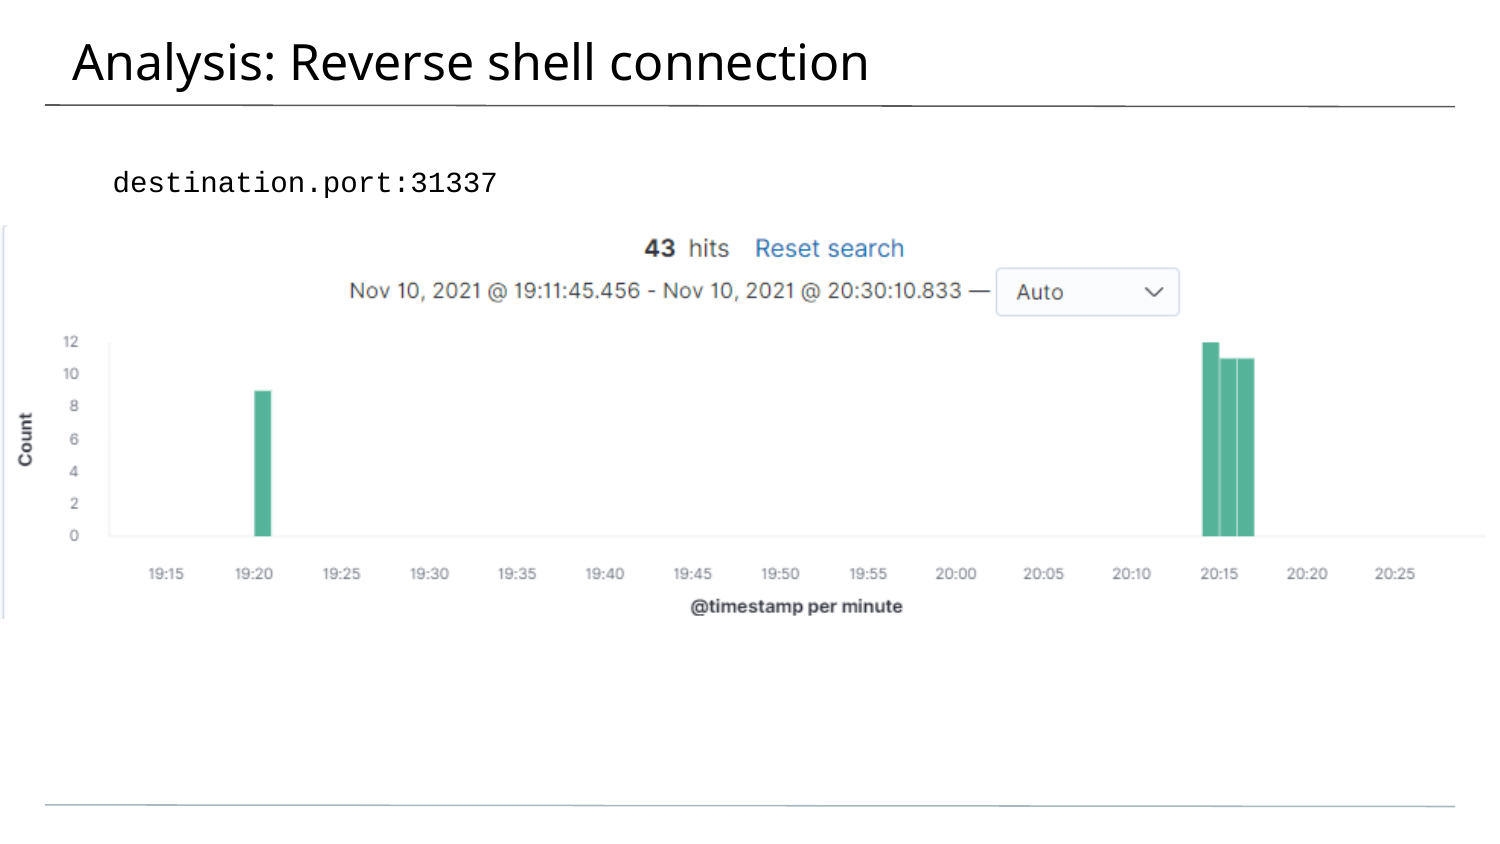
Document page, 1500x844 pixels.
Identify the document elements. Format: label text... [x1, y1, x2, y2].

picture [0, 225, 1500, 619]
text_box destination.port:31337 [97, 156, 851, 207]
title Analysis: Reverse shell connection [0, 0, 1500, 88]
